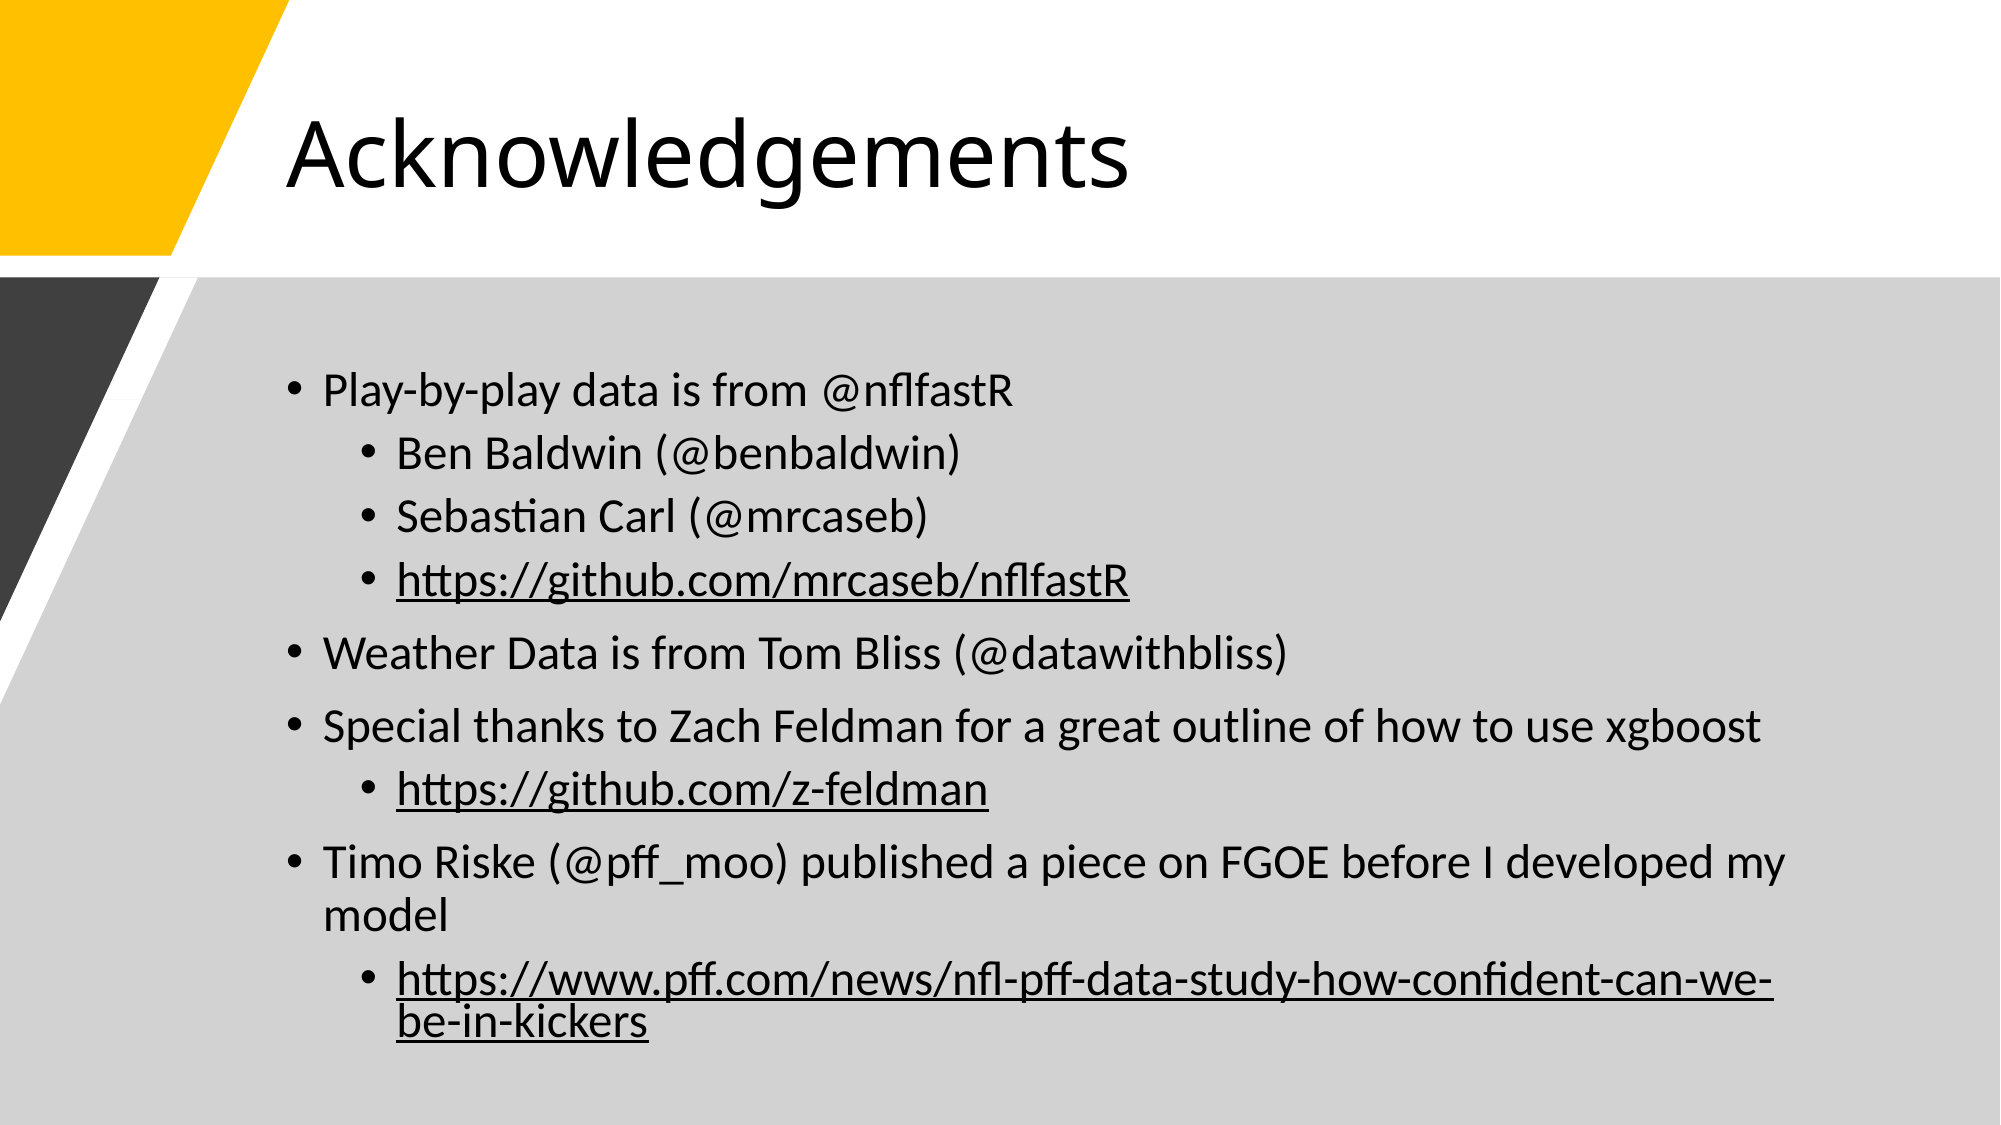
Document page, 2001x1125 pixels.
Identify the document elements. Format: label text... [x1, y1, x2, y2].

title Acknowledgements [271, 60, 1808, 255]
list Play-by-play data is from @nflfastR Ben Baldwin (@benbaldwin) Sebastian Carl (@mrcaseb) https://github.com/mrcaseb/nflfastR Weather Data is from Tom Bliss (@datawithbliss) Special thanks to Zach Feldman for a great outline of how to use xgboost https://github.com/z-feldman Timo Riske (@pff_moo) published a piece on FGOE before I developed my model https://www.pff.com/news/nfl-pff-data-study-how-confident-can-we-be-in-kickers [271, 356, 1808, 1020]
text_box [0, 276, 162, 622]
text_box [0, 276, 2000, 1125]
text_box [0, 0, 291, 257]
